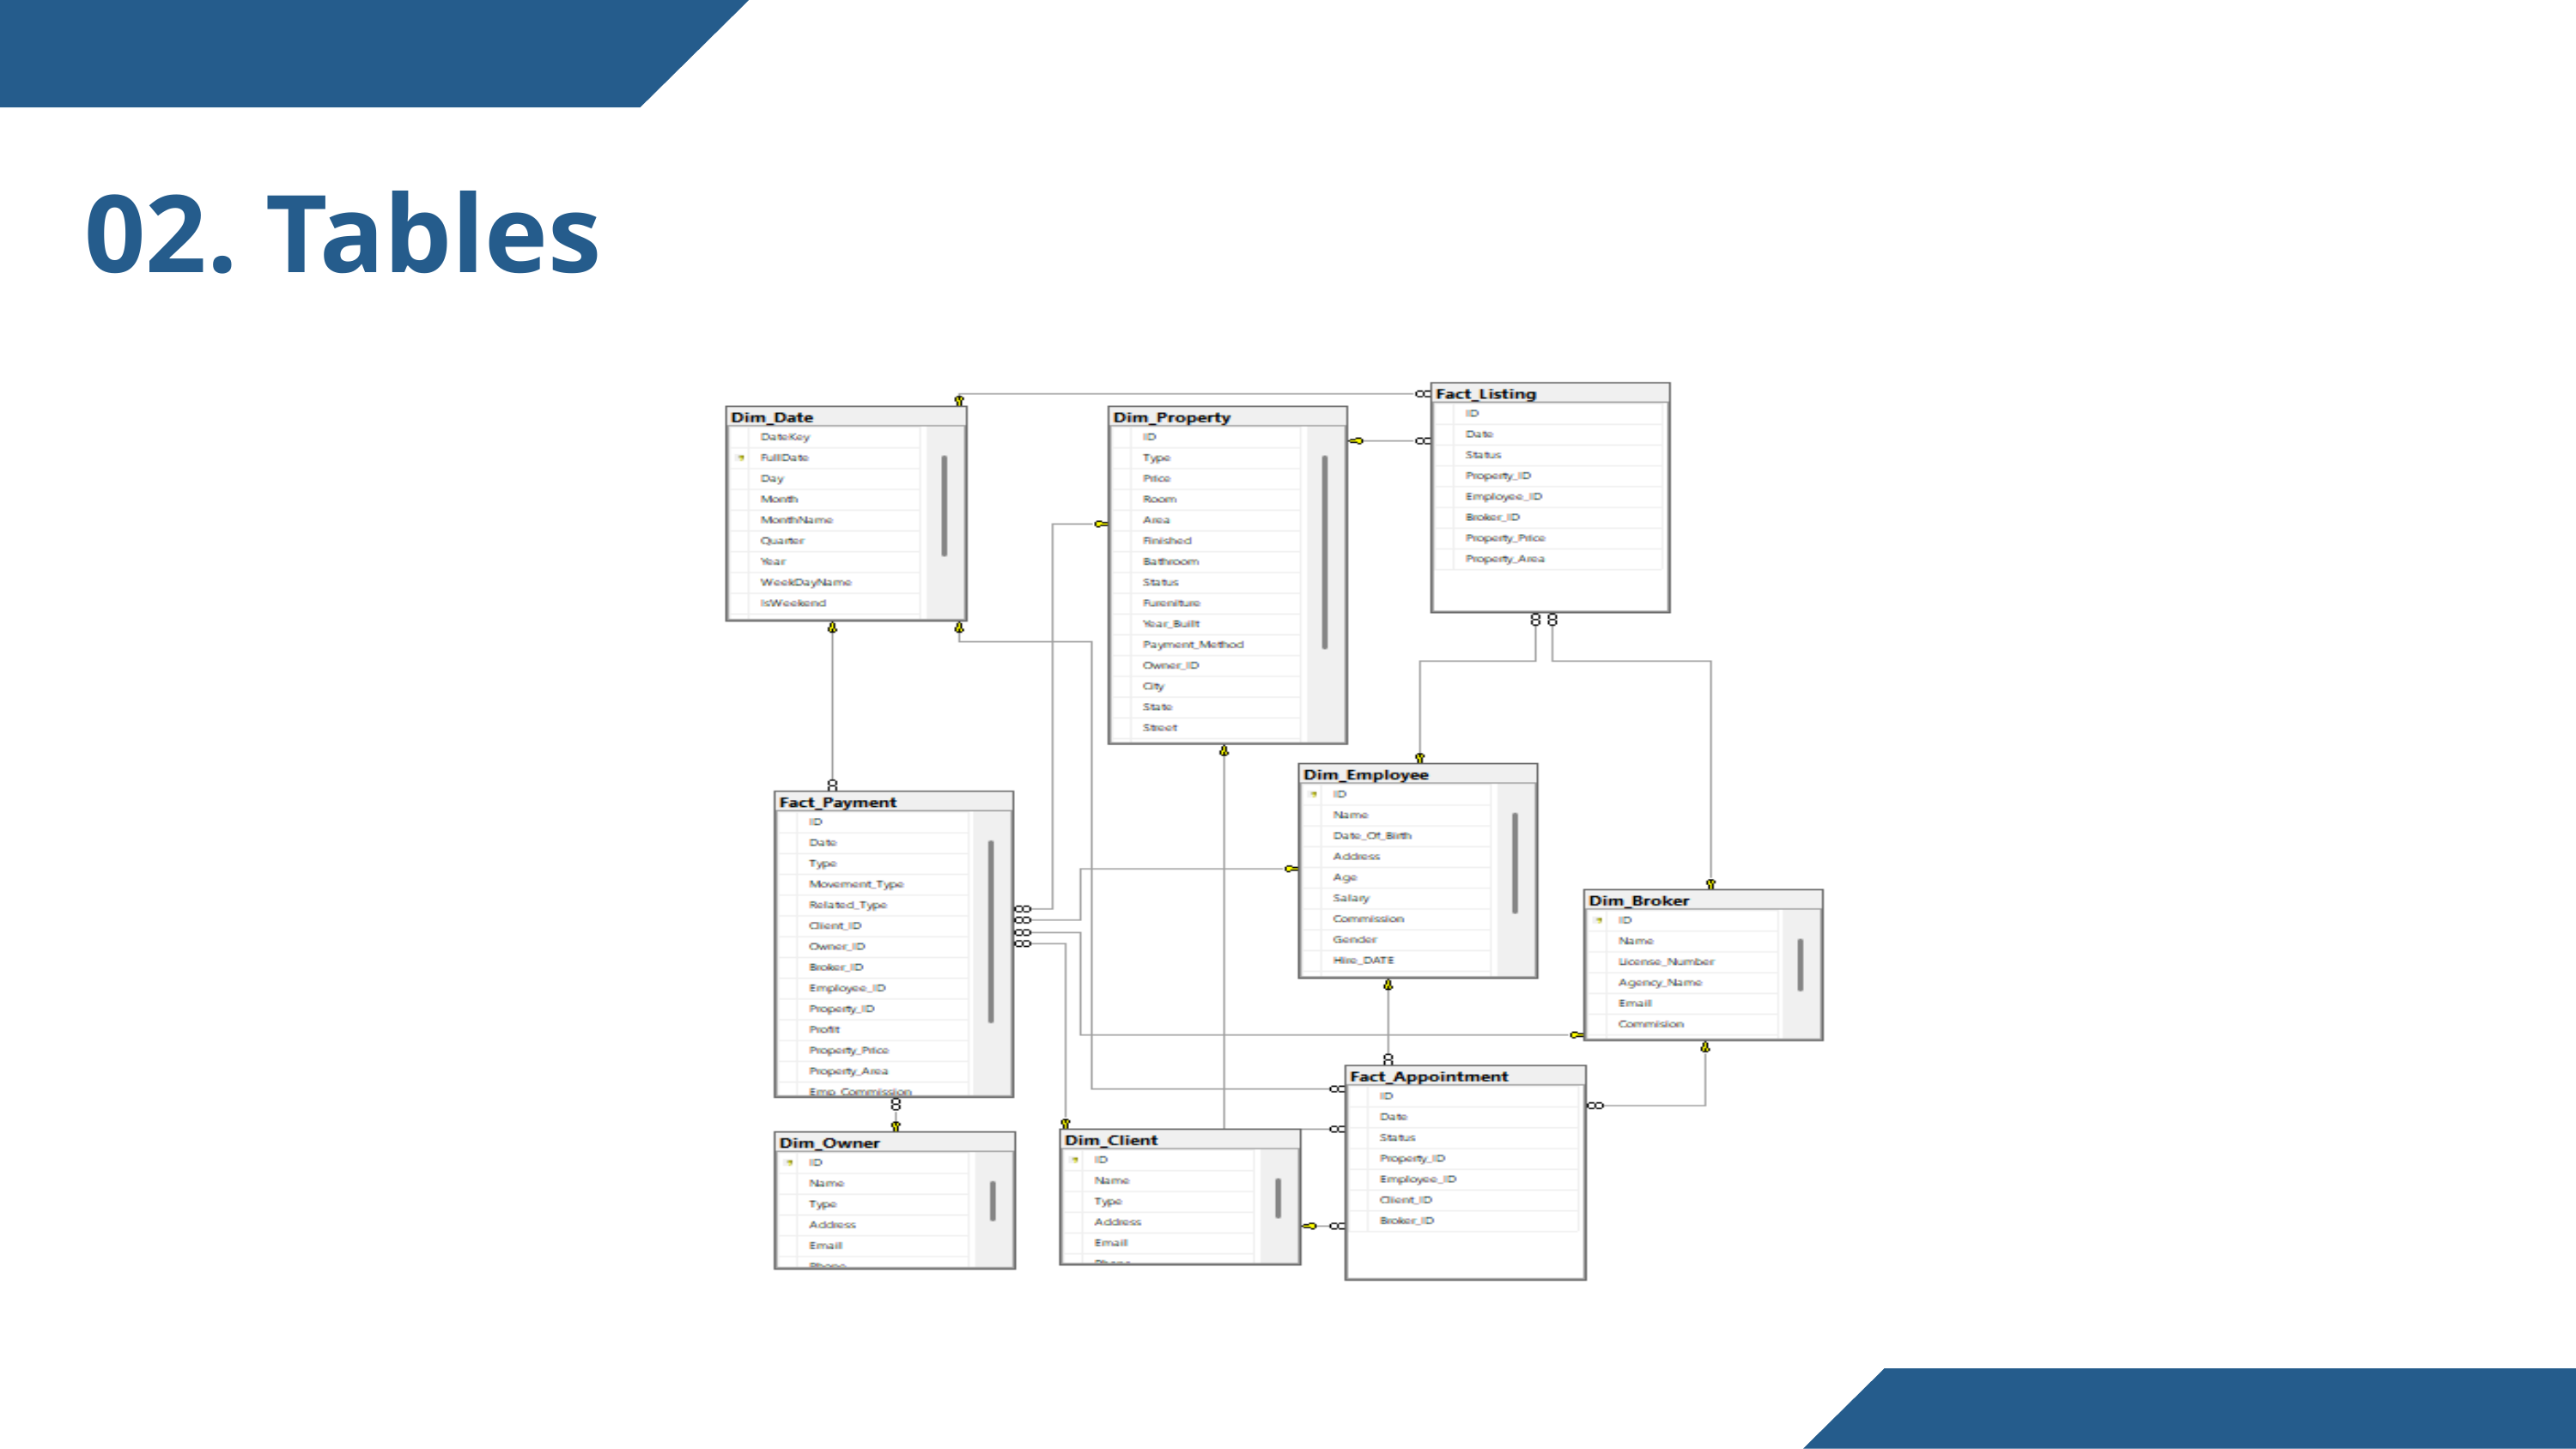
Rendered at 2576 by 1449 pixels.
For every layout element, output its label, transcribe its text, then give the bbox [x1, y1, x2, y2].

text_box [1802, 1378, 2576, 1449]
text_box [0, 0, 750, 108]
picture [84, 316, 2576, 1368]
text_box 02. Tables [84, 155, 1278, 313]
